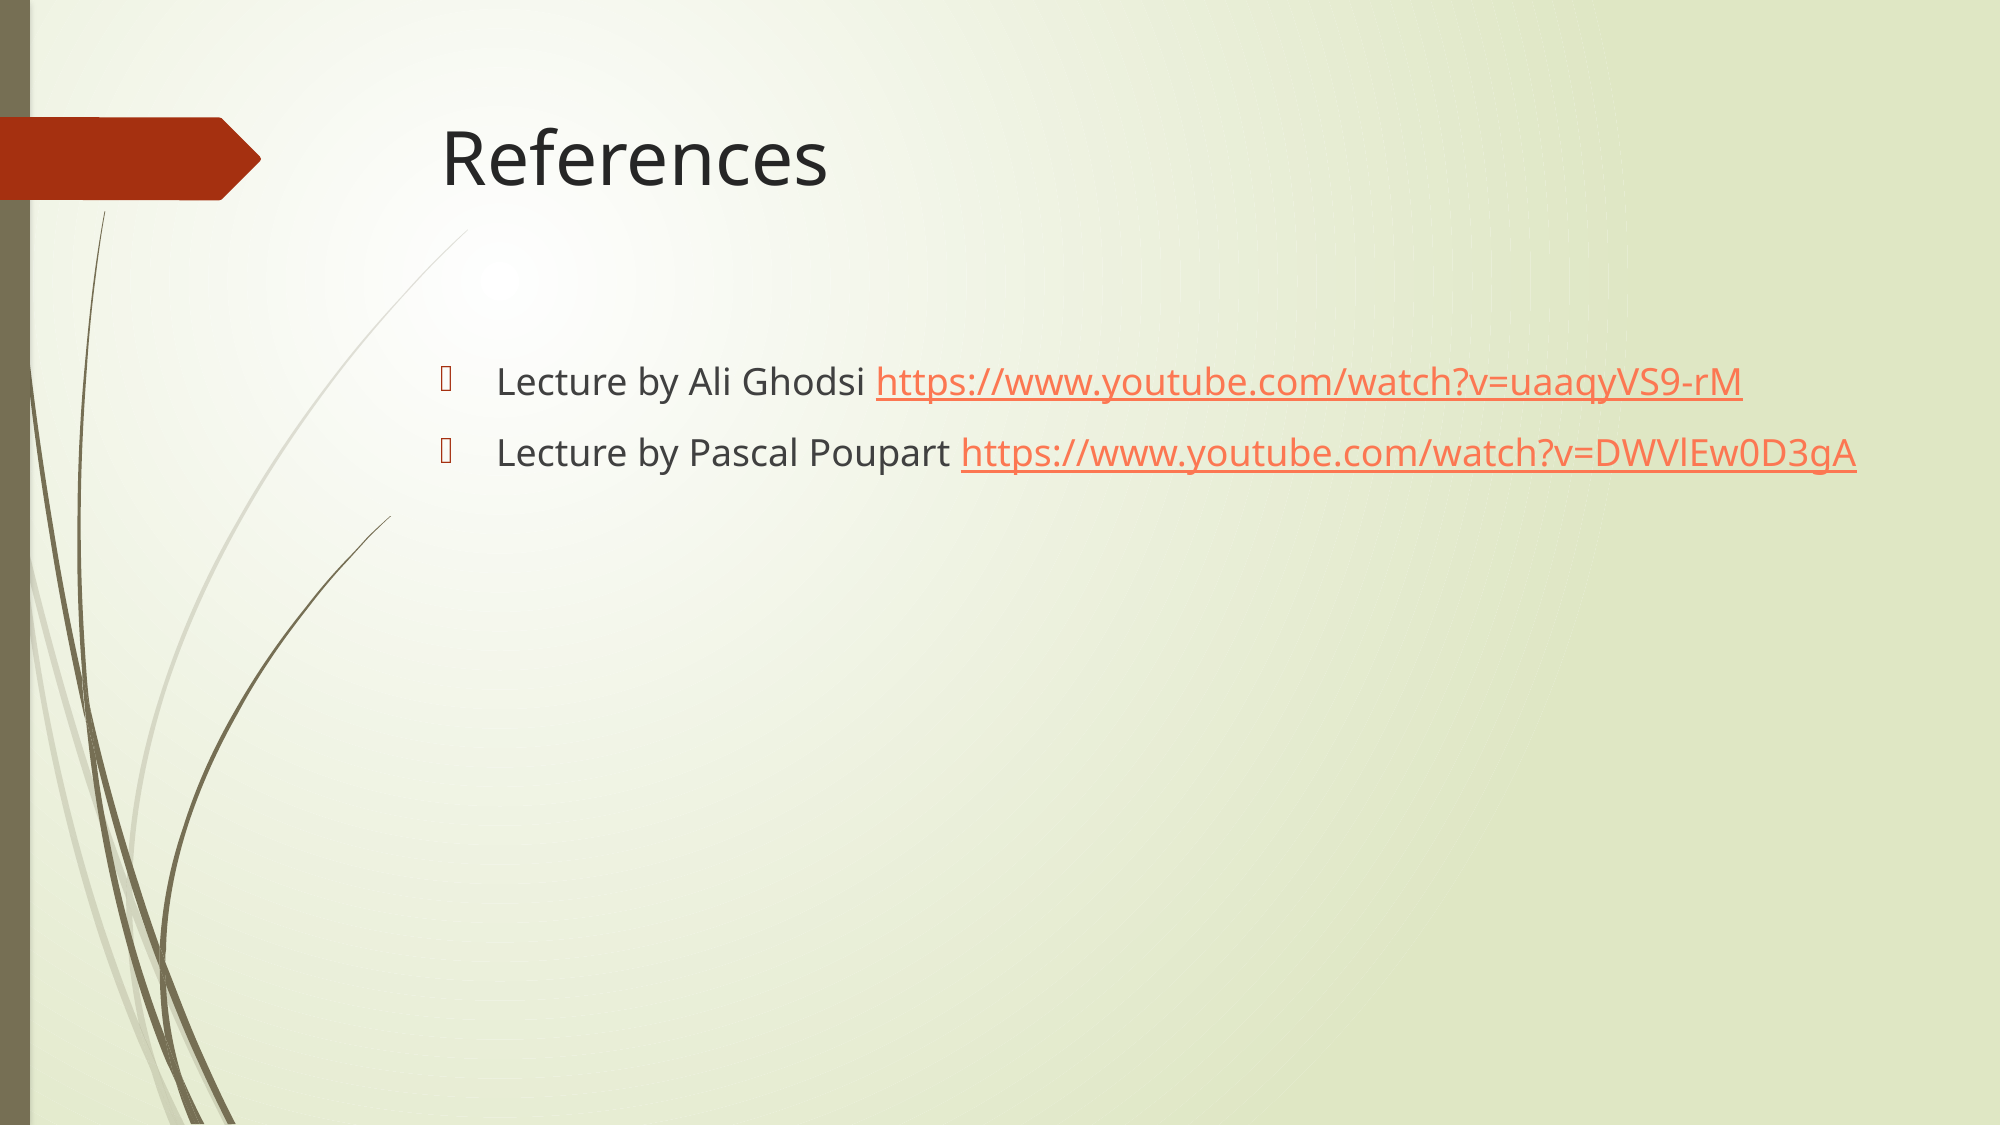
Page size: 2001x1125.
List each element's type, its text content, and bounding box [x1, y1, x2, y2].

title References [425, 102, 1888, 313]
list Lecture by Ali Ghodsi https://www.youtube.com/watch?v=uaaqyVS9-rM Lecture by Pascal Poupart https://www.youtube.com/watch?v=DWVlEw0D3gA [424, 350, 1888, 970]
